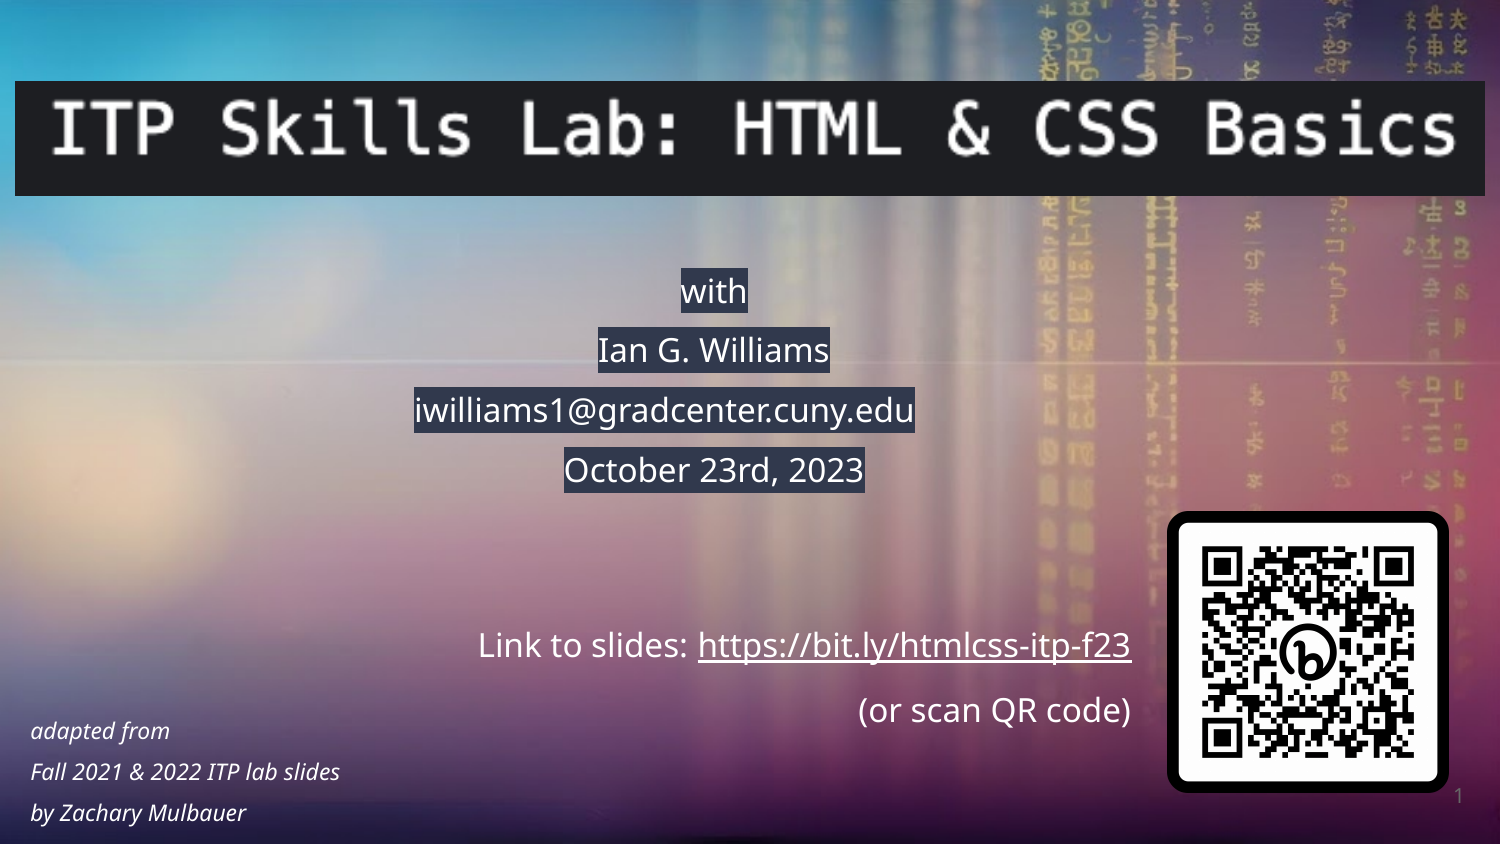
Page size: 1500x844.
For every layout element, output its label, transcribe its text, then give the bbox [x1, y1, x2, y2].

text_box Link to slides: https://bit.ly/htmlcss-itp-f23 (or scan QR code) [353, 586, 1147, 745]
picture [0, 0, 1500, 844]
slide_number ‹#› [1389, 764, 1480, 830]
title with Ian G. Williams iwilliams1@gradcenter.cuny.edu October 23rd, 2023 adapted from Fall 2021 & 2022 ITP lab slides by Zachary Mulbauer [15, 234, 1414, 446]
